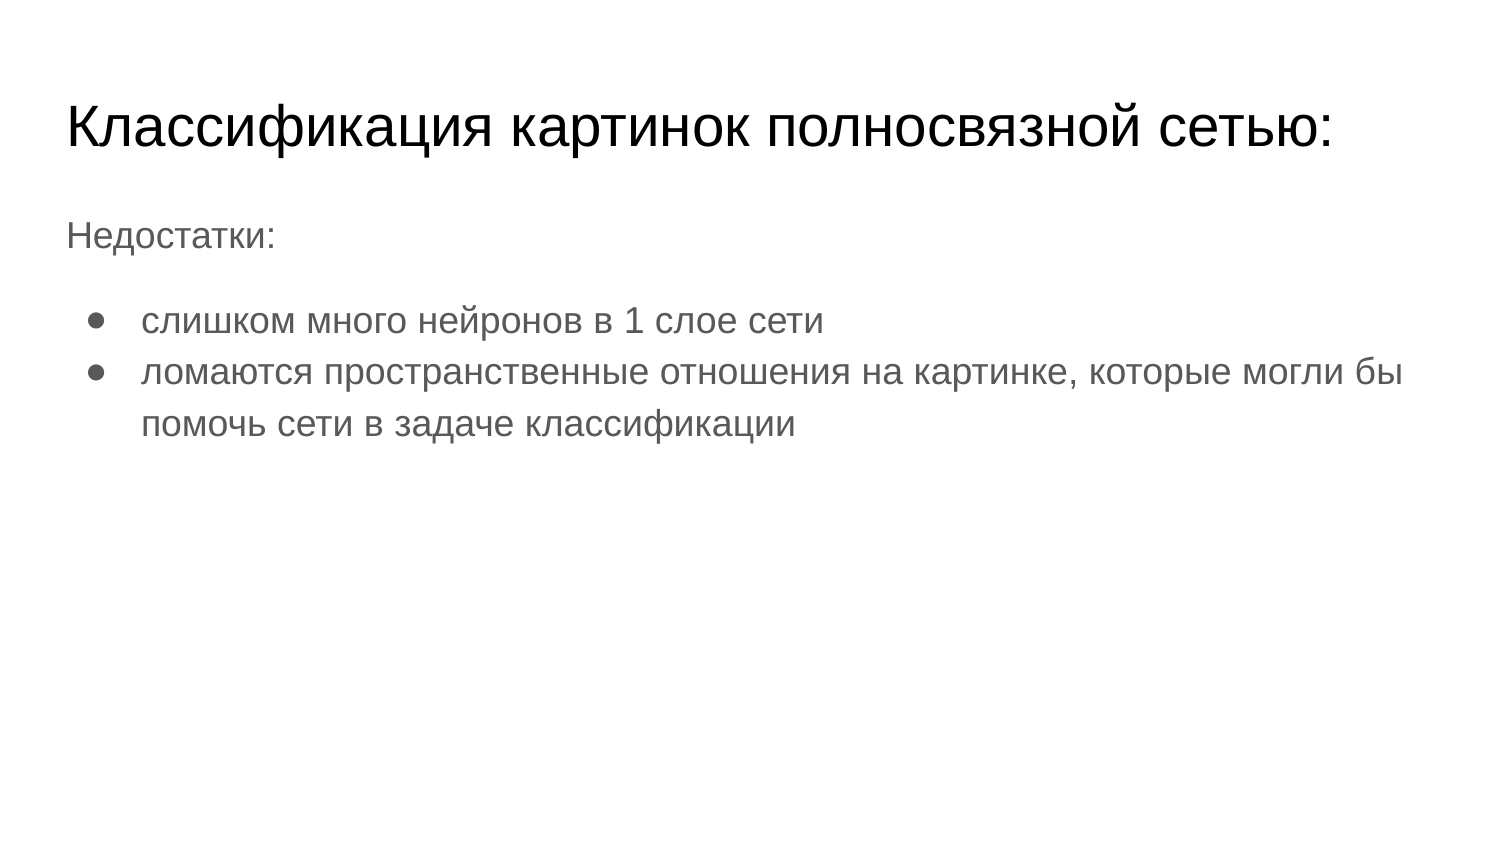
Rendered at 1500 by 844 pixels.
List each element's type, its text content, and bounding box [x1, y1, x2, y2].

list Недостатки: слишком много нейронов в 1 слое сети ломаются пространственные отношения на картинке, которые могли бы помочь сети в задаче классификации [51, 189, 1449, 750]
title Классификация картинок полносвязной сетью: [51, 72, 1449, 167]
